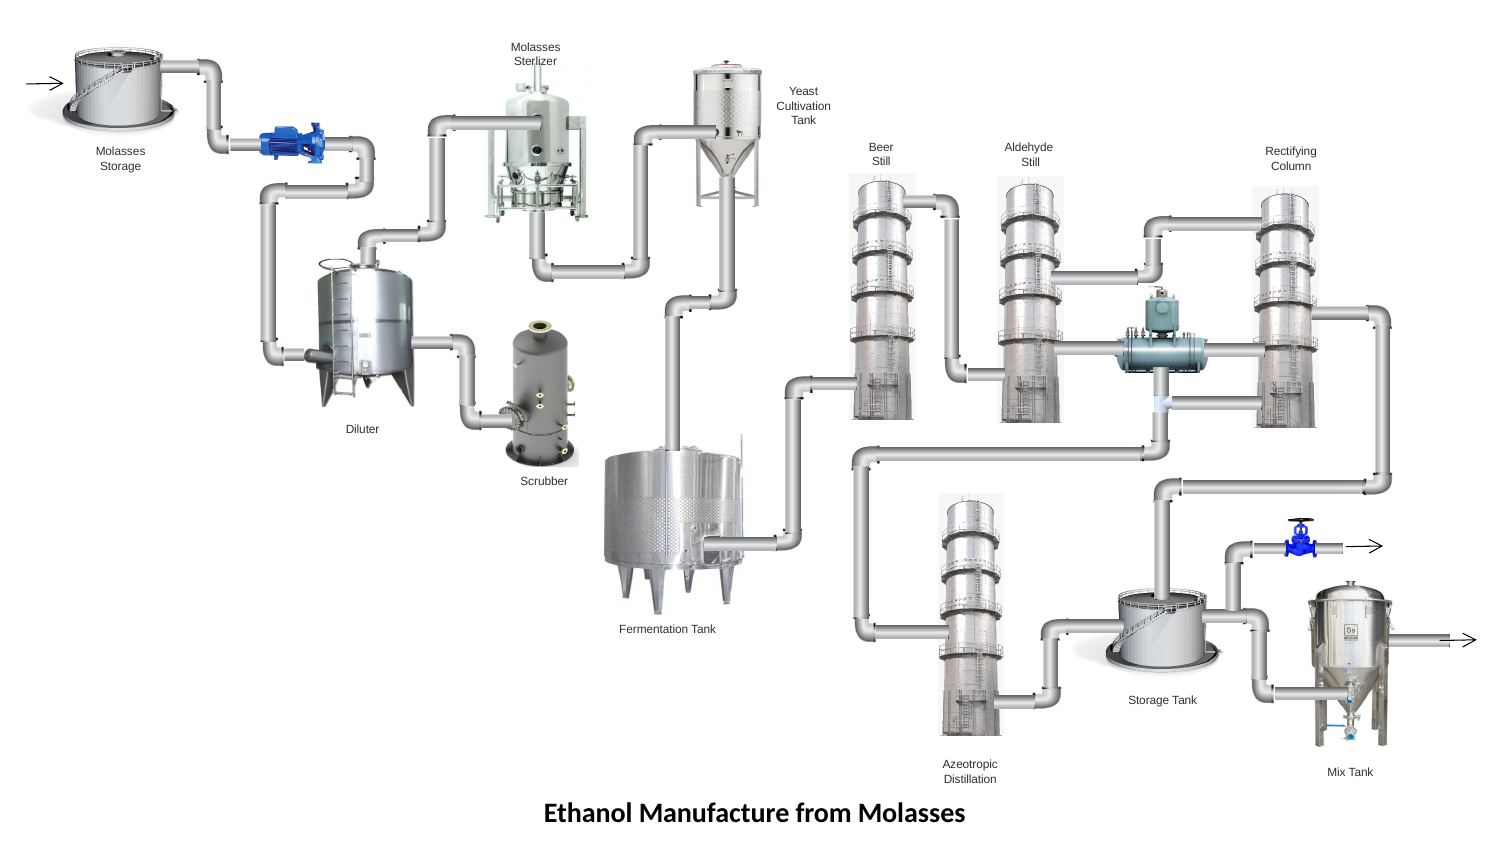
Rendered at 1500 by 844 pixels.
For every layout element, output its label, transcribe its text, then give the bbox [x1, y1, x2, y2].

text_box Ethanol Manufacture from Molasses [524, 801, 987, 836]
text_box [26, 32, 1450, 801]
